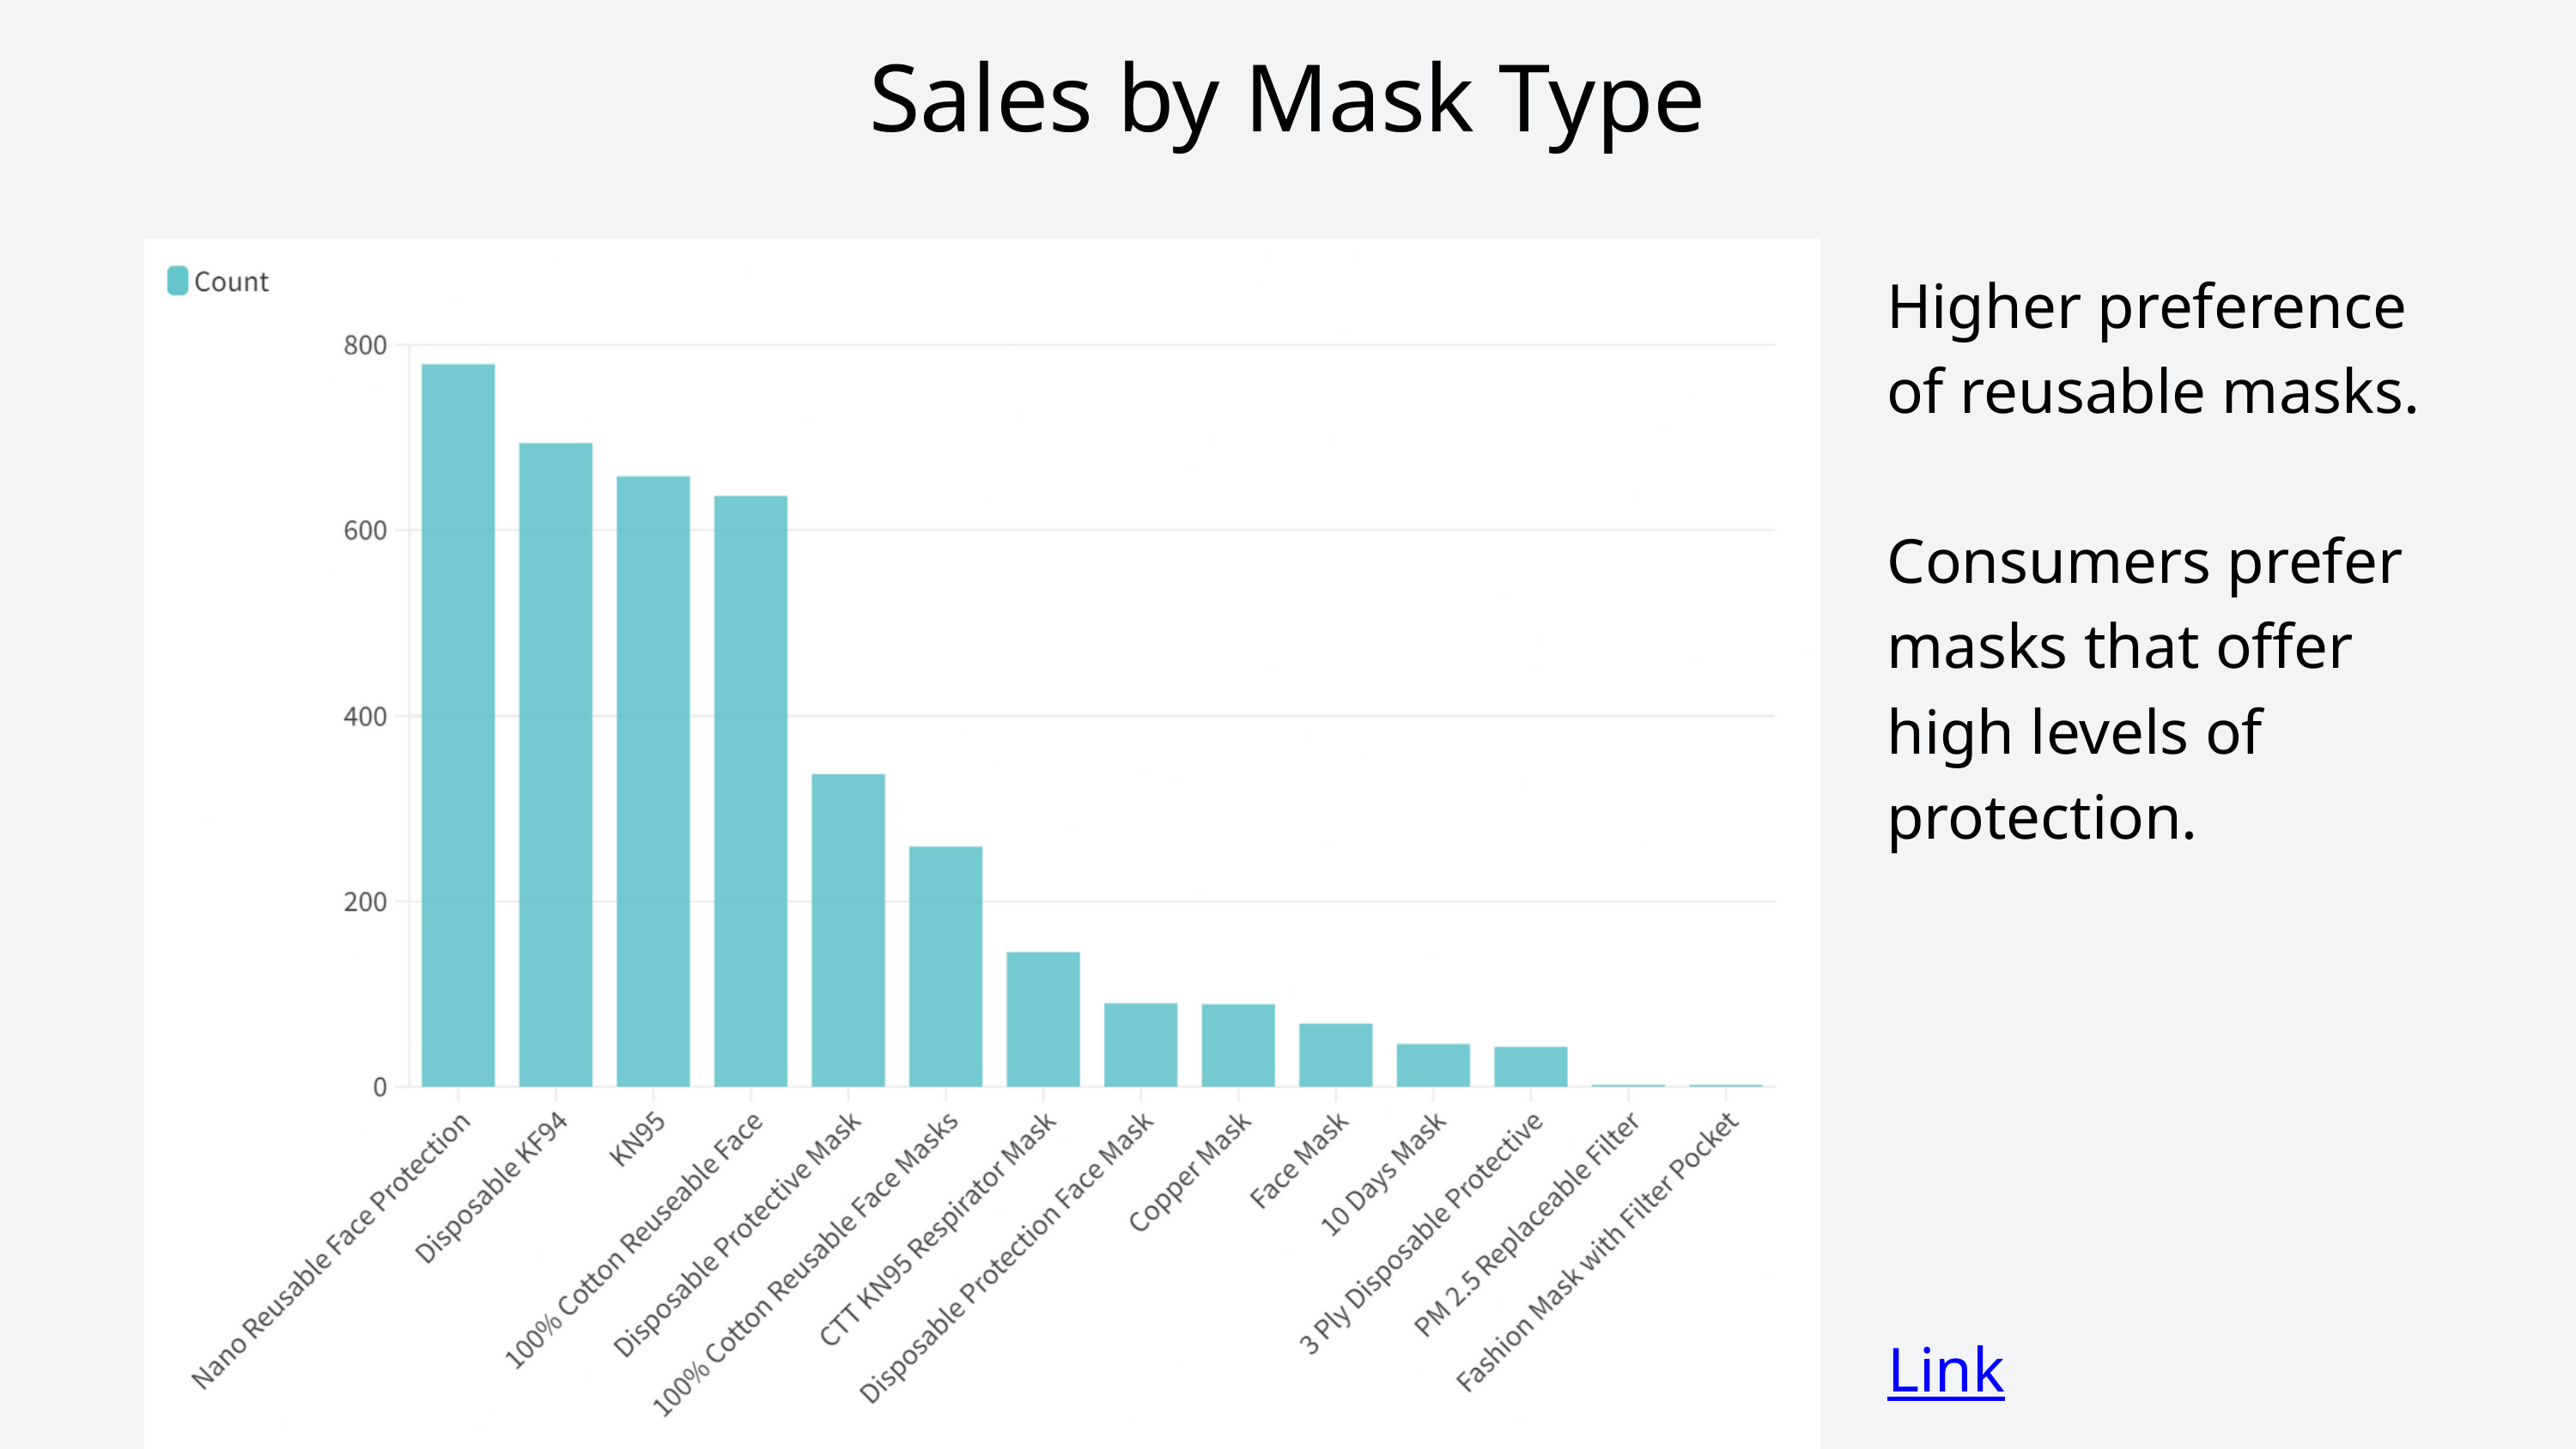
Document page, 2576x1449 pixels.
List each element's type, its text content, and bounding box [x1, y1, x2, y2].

text_box Sales by Mask Type [849, 20, 1727, 150]
text_box Link [1886, 1328, 2006, 1414]
picture [144, 239, 1820, 1449]
text_box Higher preference of reusable masks. Consumers prefer masks that offer high levels of protection. [1886, 255, 2440, 852]
